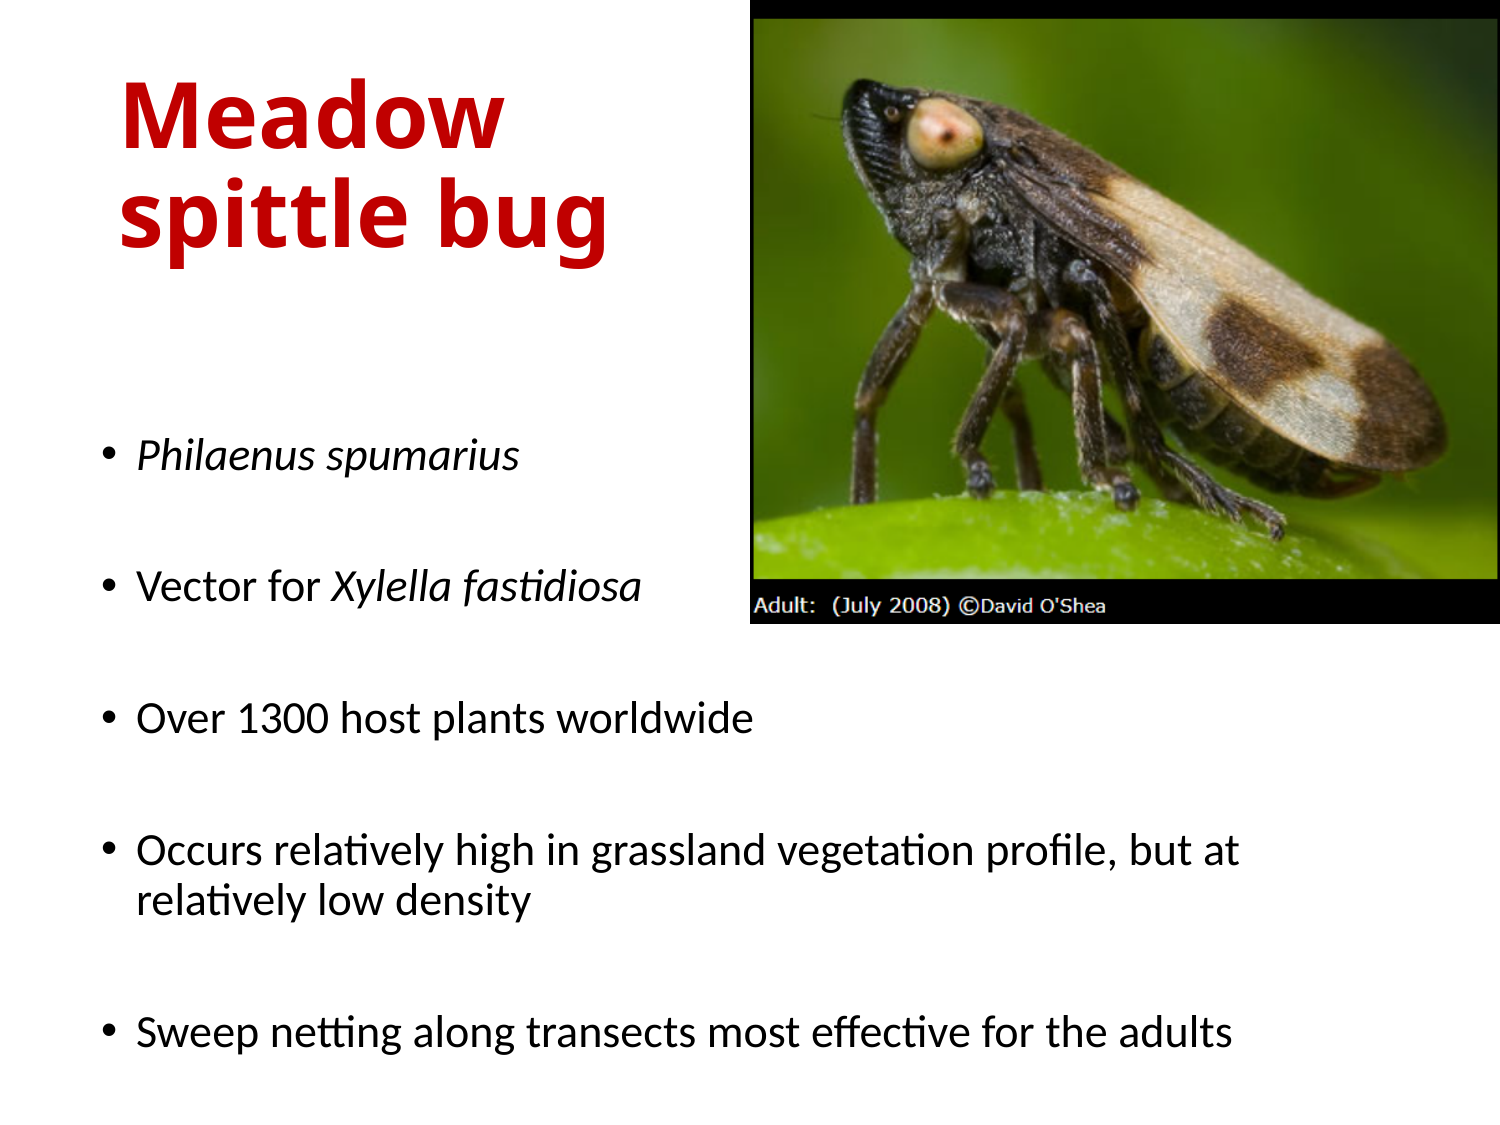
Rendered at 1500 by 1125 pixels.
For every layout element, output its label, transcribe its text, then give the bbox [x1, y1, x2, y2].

picture [749, 0, 1500, 624]
list Philaenus spumarius Vector for Xylella fastidiosa Over 1300 host plants worldwide Occurs relatively high in grassland vegetation profile, but at relatively low density Sweep netting along transects most effective for the adults [86, 351, 1380, 1066]
title Meadow spittle bug [103, 59, 749, 278]
